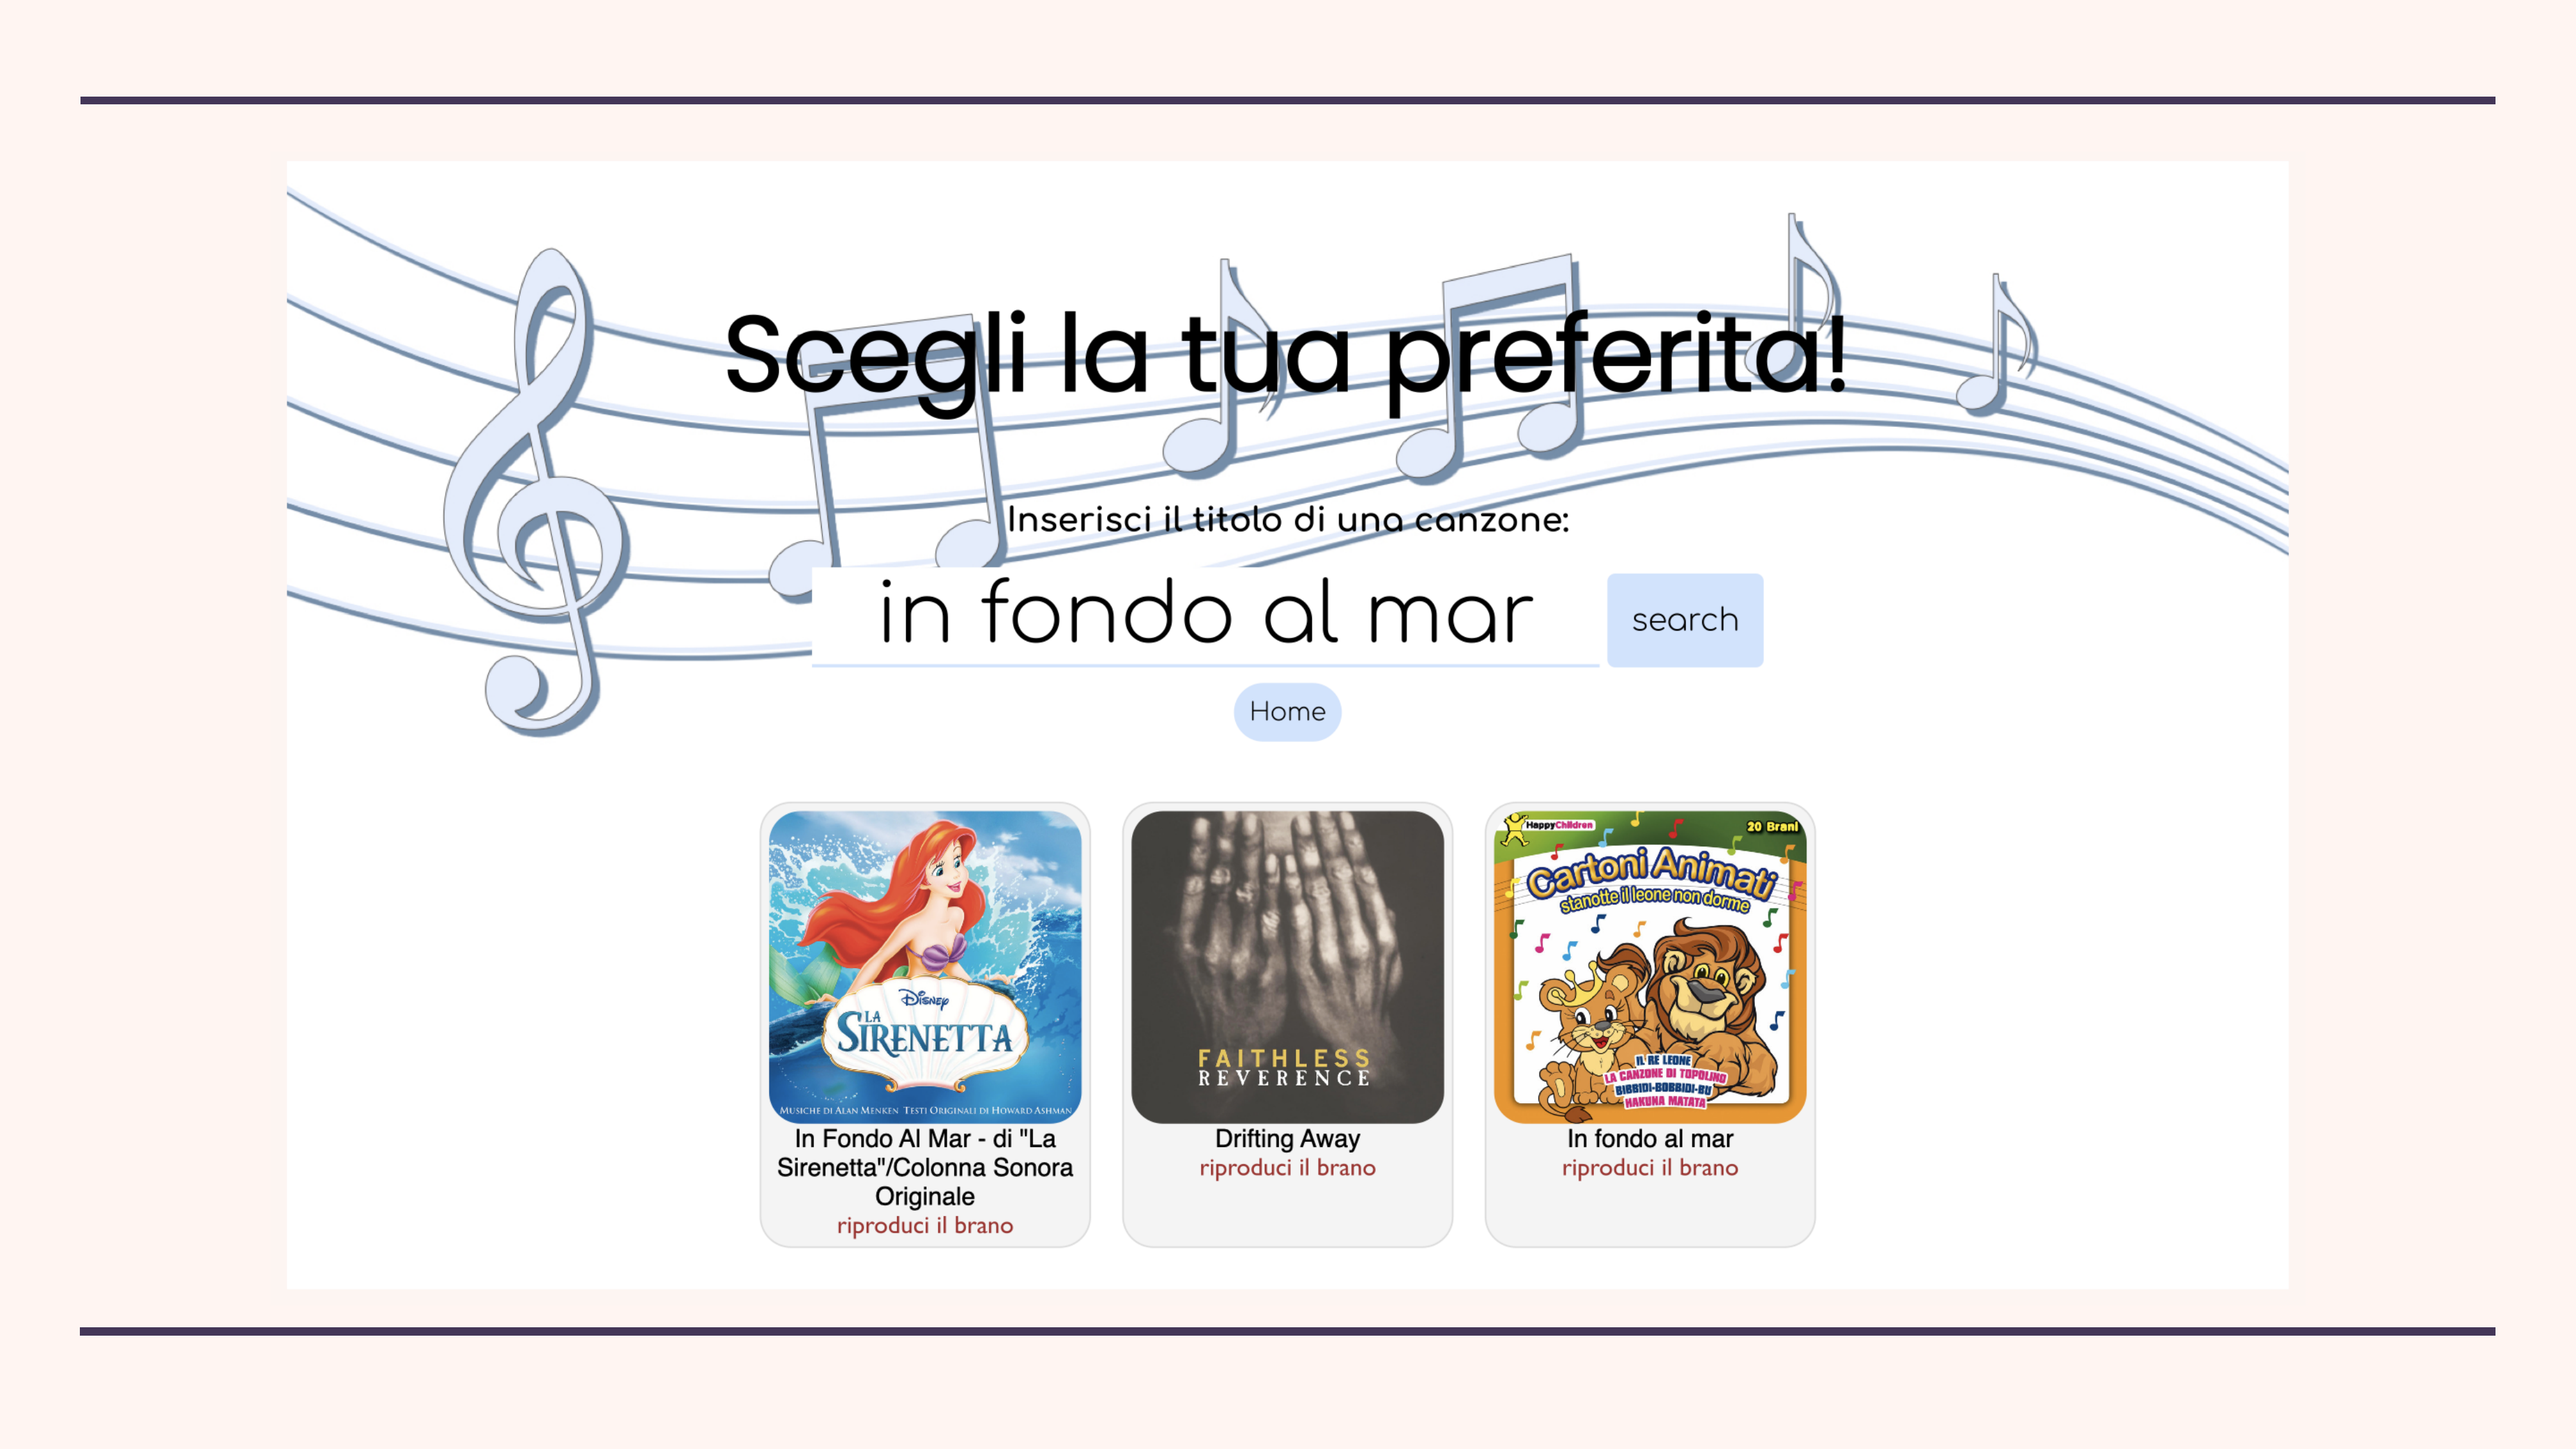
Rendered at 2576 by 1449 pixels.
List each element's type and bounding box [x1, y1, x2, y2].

picture [270, 151, 2306, 1305]
